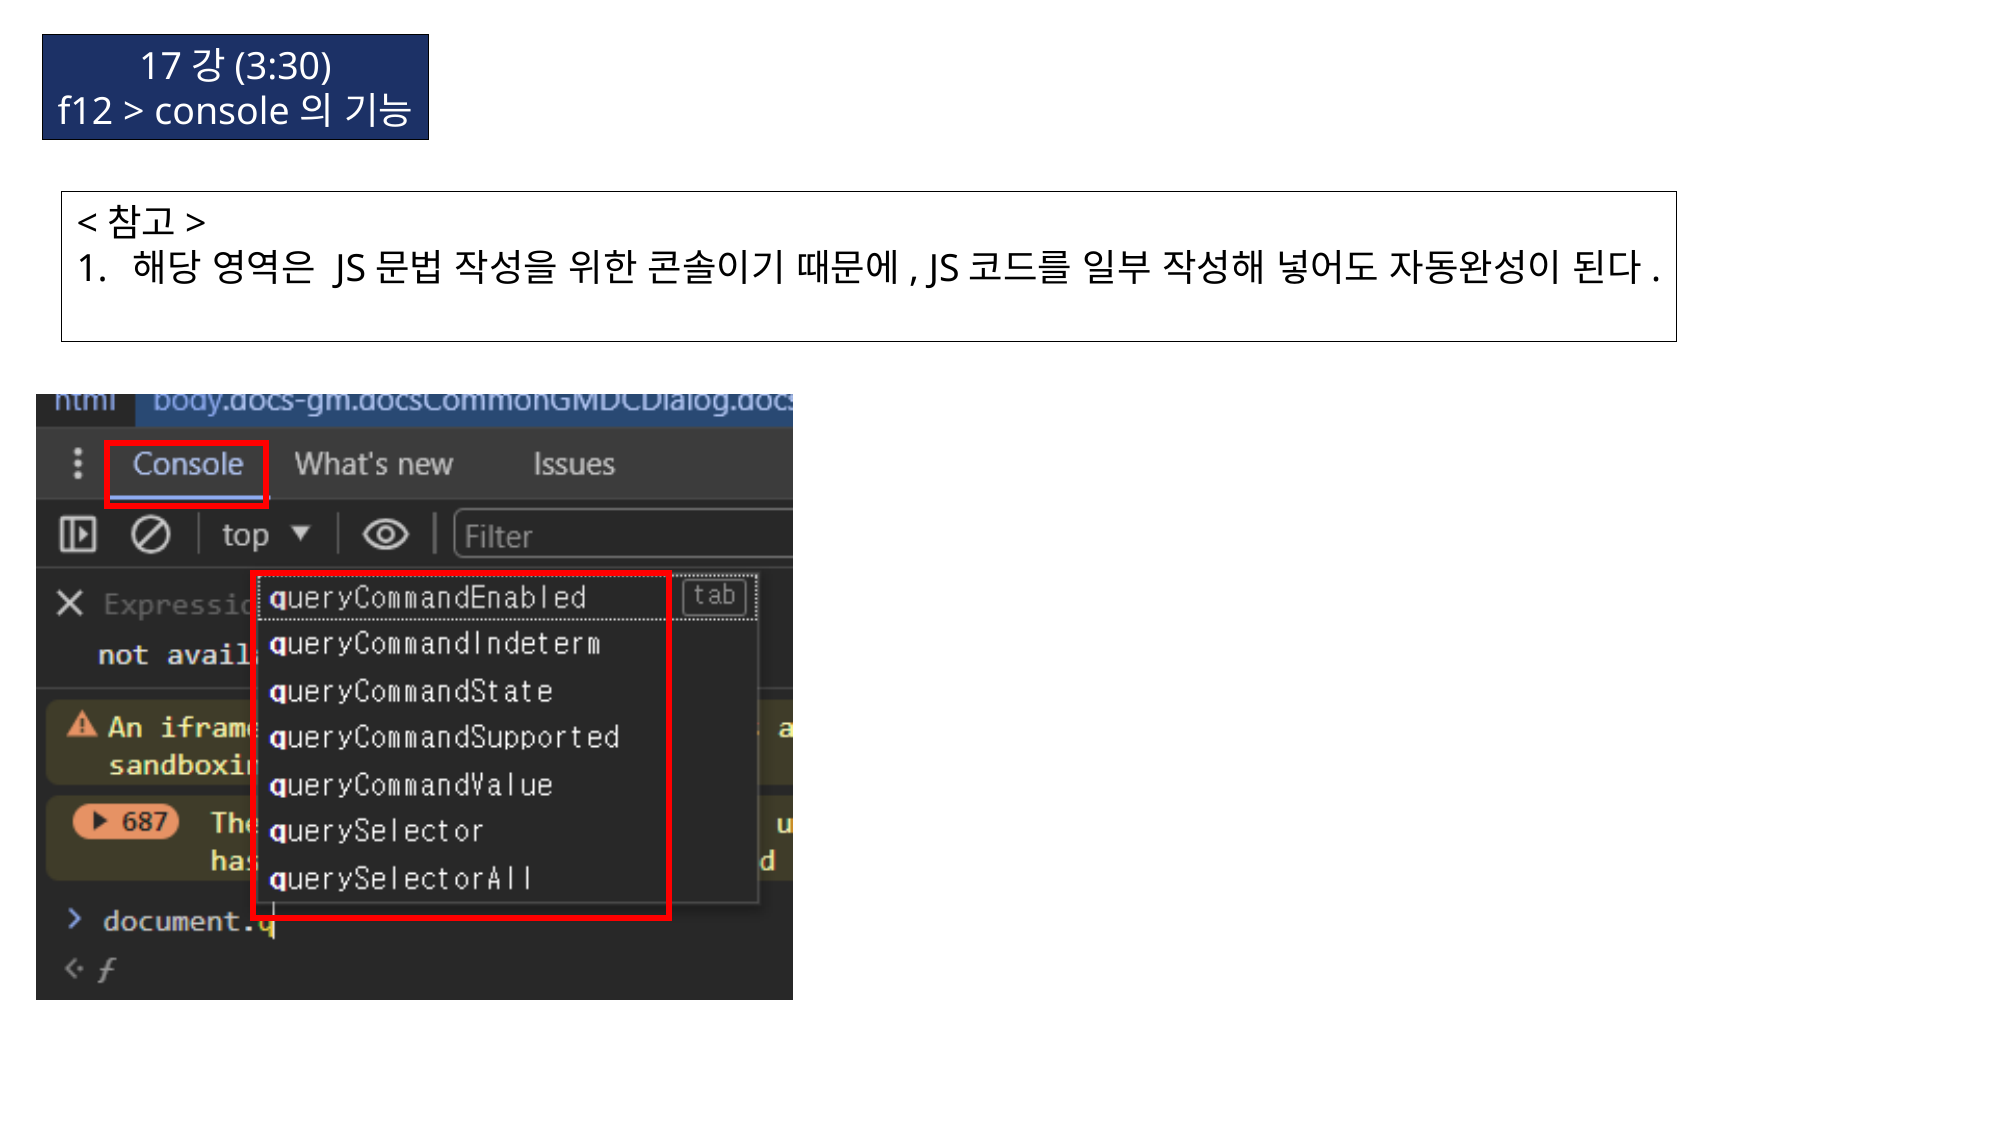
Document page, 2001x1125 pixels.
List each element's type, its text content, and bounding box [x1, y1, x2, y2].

text_box <참고> 해당 영역은 JS문법 작성을 위한 콘솔이기 때문에, JS코드를 일부 작성해 넣어도 자동완성이 된다. [61, 191, 1677, 342]
text_box 17강(3:30) f12 > console의 기능 [42, 34, 429, 140]
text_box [36, 394, 793, 1000]
